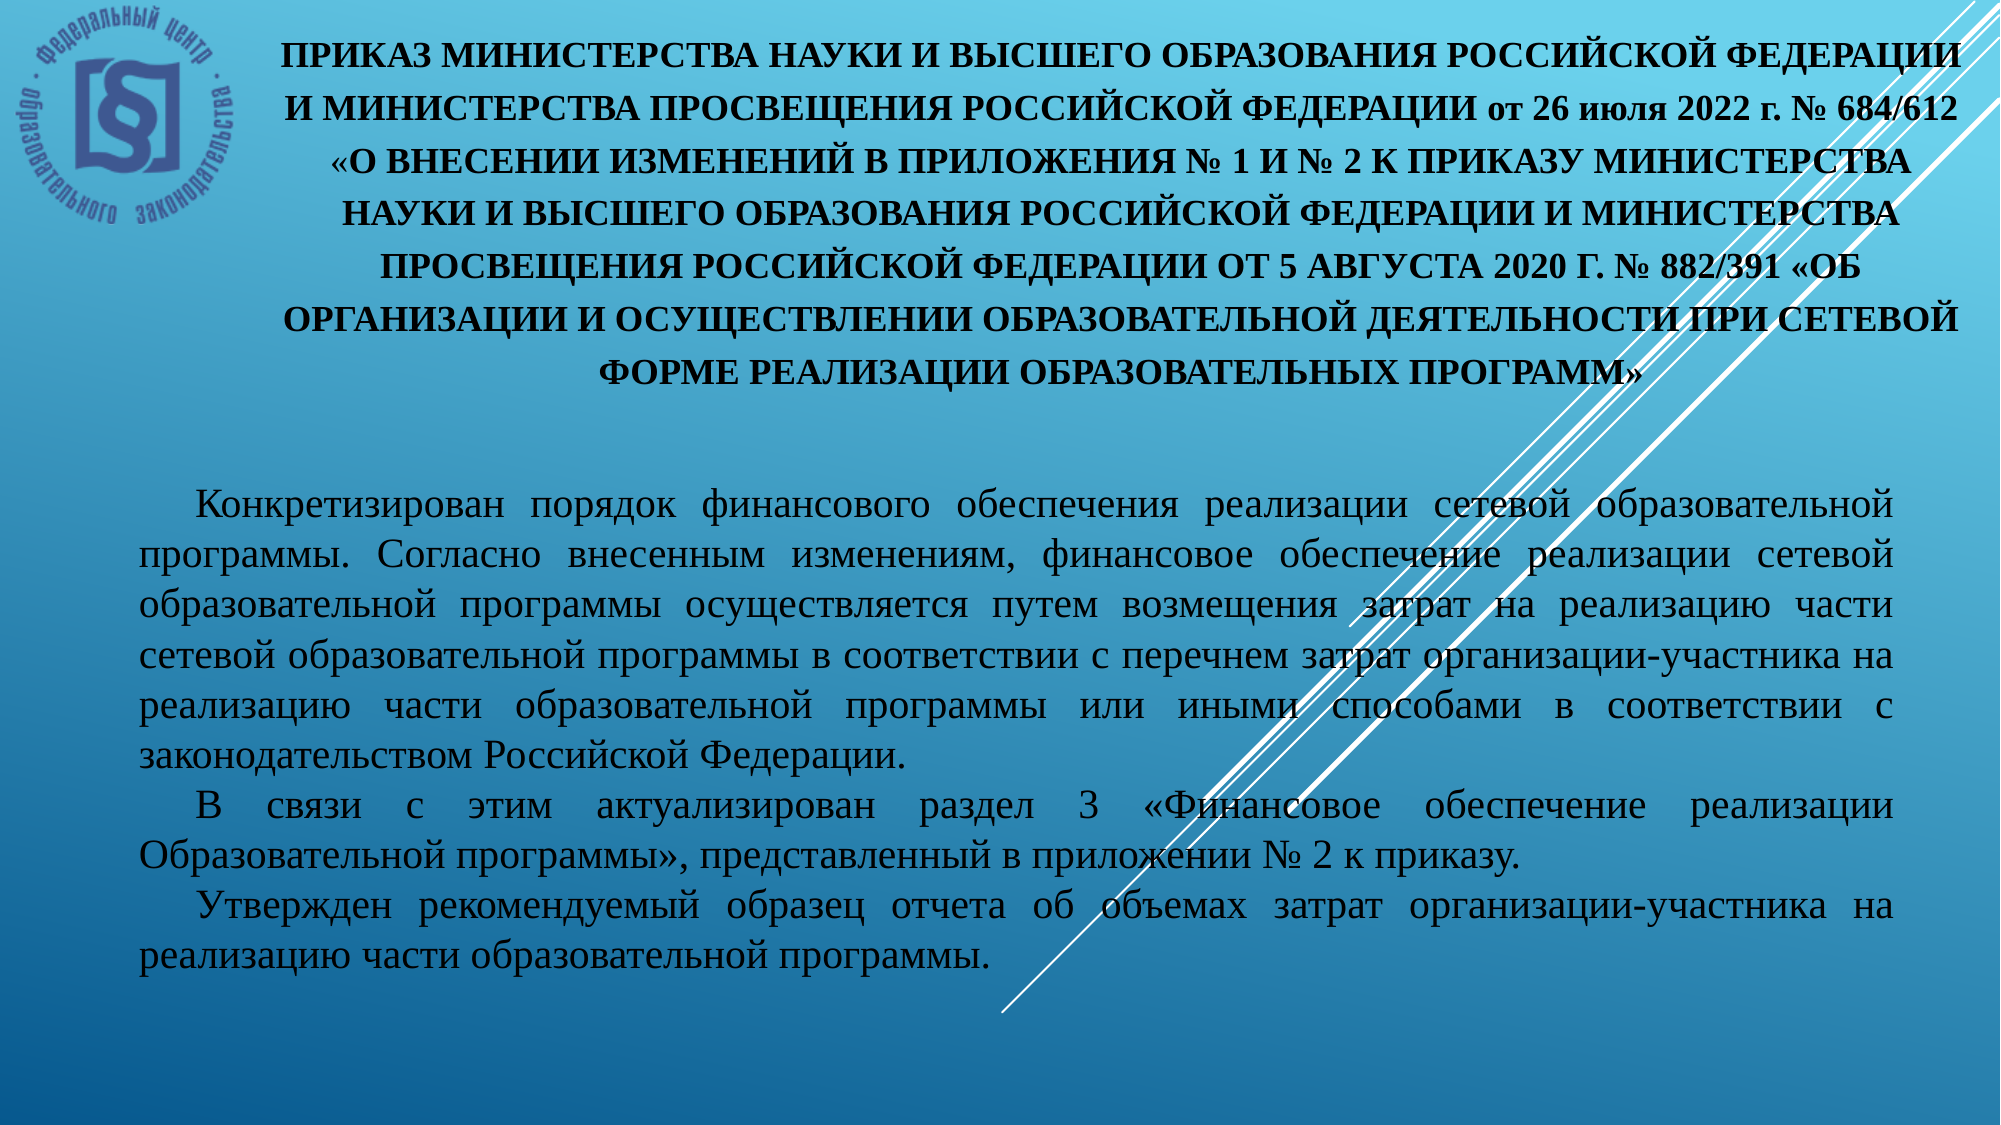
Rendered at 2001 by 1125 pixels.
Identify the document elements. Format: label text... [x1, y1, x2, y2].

picture [11, 0, 237, 232]
subtitle ПРИКАЗ МИНИСТЕРСТВА НАУКИ И ВЫСШЕГО ОБРАЗОВАНИЯ РОССИЙСКОЙ ФЕДЕРАЦИИ И МИНИСТЕРСТВА ПРОСВЕЩЕНИЯ РОССИЙСКОЙ ФЕДЕРАЦИИ от 26 июля 2022 г. № 684/612 «О ВНЕСЕНИИ ИЗМЕНЕНИЙ В ПРИЛОЖЕНИЯ № 1 И № 2 К ПРИКАЗУ МИНИСТЕРСТВА НАУКИ И ВЫСШЕГО ОБРАЗОВАНИЯ РОССИЙСКОЙ ФЕДЕРАЦИИ И МИНИСТЕРСТВА ПРОСВЕЩЕНИЯ РОССИЙСКОЙ ФЕДЕРАЦИИ ОТ 5 АВГУСТА 2020 Г. № 882/391 «ОБ ОРГАНИЗАЦИИ И ОСУЩЕСТВЛЕНИИ ОБРАЗОВАТЕЛЬНОЙ ДЕЯТЕЛЬНОСТИ ПРИ СЕТЕВОЙ ФОРМЕ РЕАЛИЗАЦИИ ОБРАЗОВАТЕЛЬНЫХ ПРОГРАММ» [254, 14, 1989, 429]
text_box Конкретизирован порядок финансового обеспечения реализации сетевой образовательной программы. Согласно внесенным изменениям, финансовое обеспечение реализации сетевой образовательной программы осуществляется путем возмещения затрат на реализацию части сетевой образовательной программы в соответствии с перечнем затрат организации-участника на реализацию части образовательной программы или иными способами в соответствии с законодательством Российской Федерации. В связи с этим актуализирован раздел 3 «Финансовое обеспечение реализации Образовательной программы», представленный в приложении № 2 к приказу. Утвержден рекомендуемый образец отчета об объемах затрат организации-участника на реализацию части образовательной программы. [123, 468, 1910, 984]
